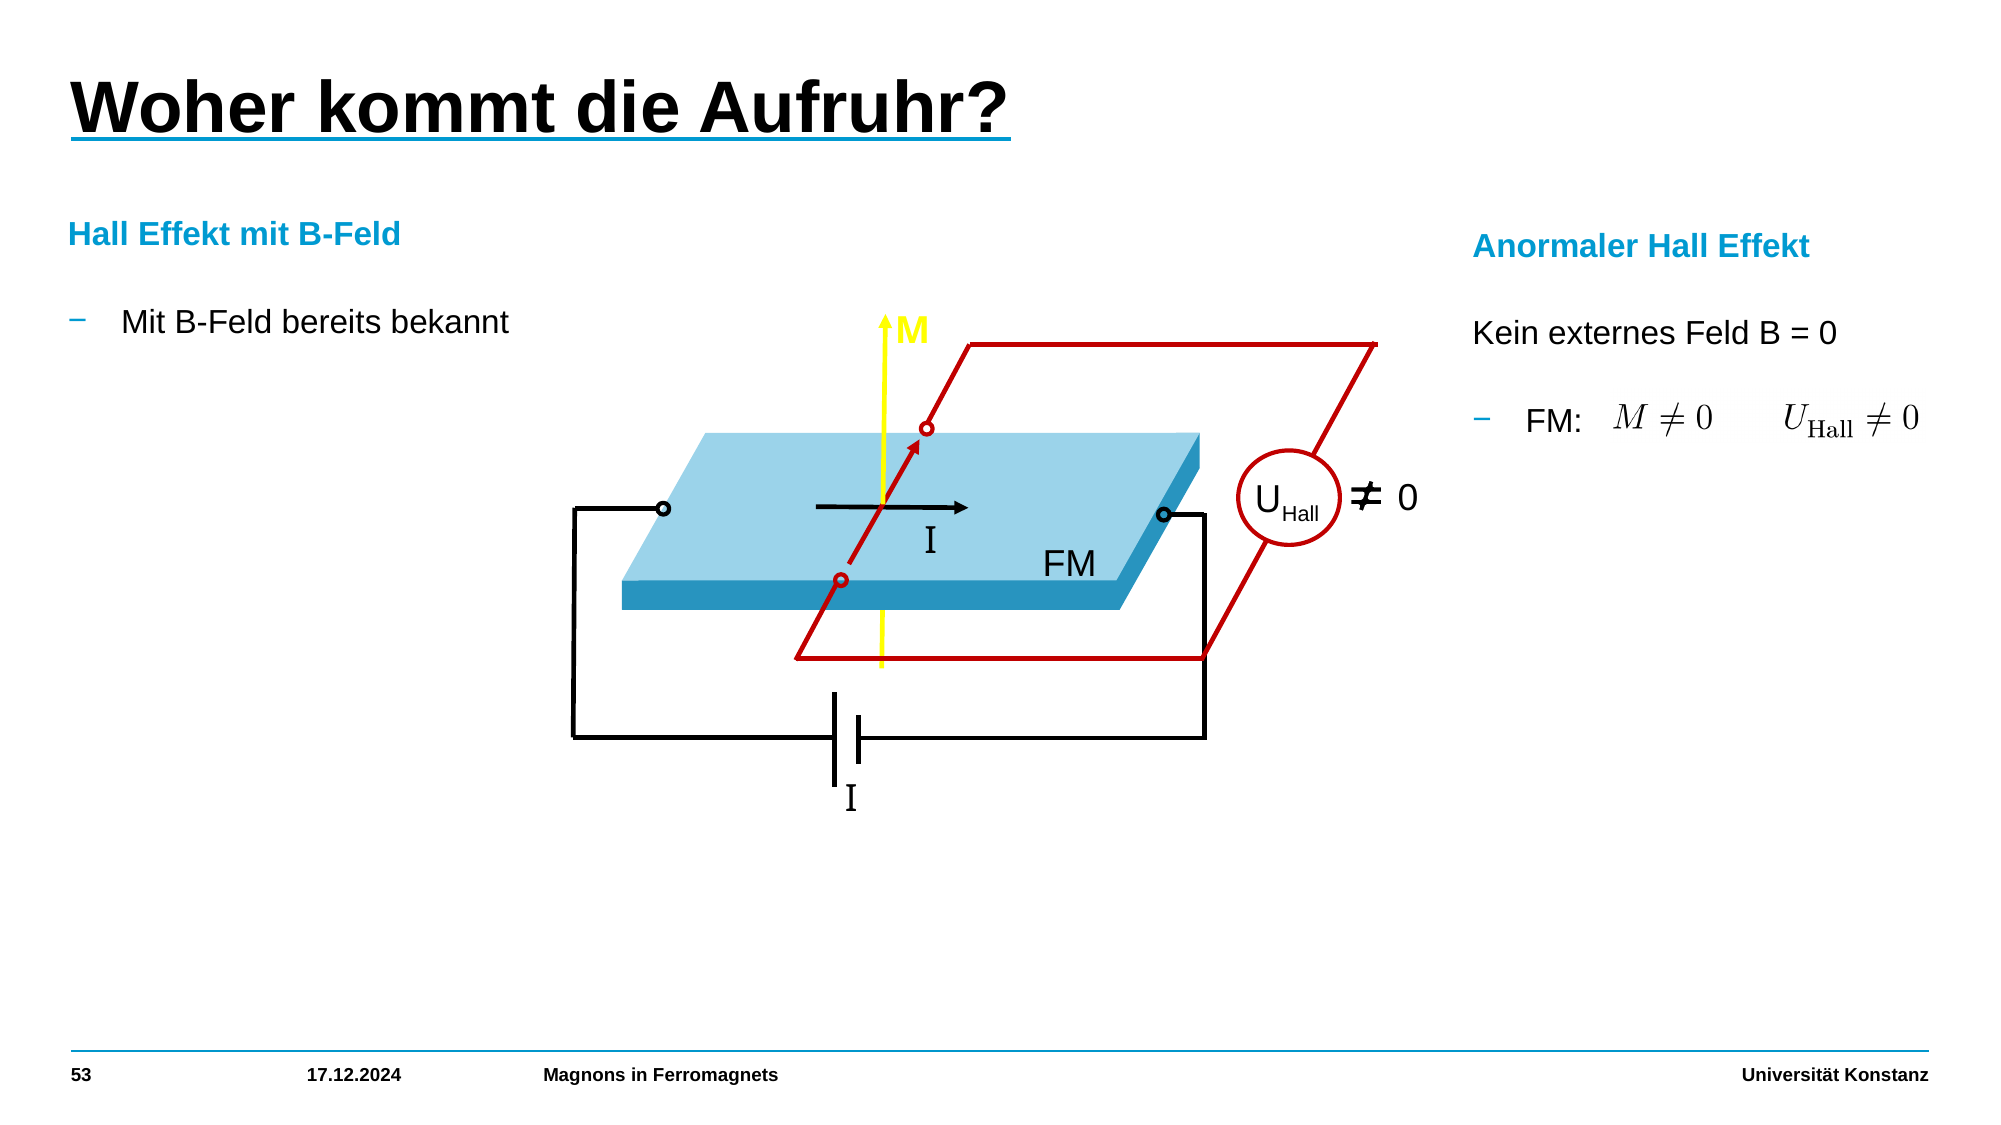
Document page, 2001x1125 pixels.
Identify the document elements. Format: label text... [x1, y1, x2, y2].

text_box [572, 298, 1379, 827]
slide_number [306, 1058, 512, 1094]
text_box 0 [1382, 465, 1434, 526]
title Woher kommt die Aufruhr? [70, 66, 1457, 173]
list Hall Effekt mit B-Feld Mit B-Feld bereits bekannt [67, 208, 681, 965]
footer Magnons in Ferromagnets [543, 1058, 1489, 1094]
text_box Anormaler Hall Effekt Kein externes Feld B = 0 FM: [1472, 219, 1945, 976]
picture [1610, 388, 1927, 443]
slide_number 53 [70, 1058, 276, 1094]
